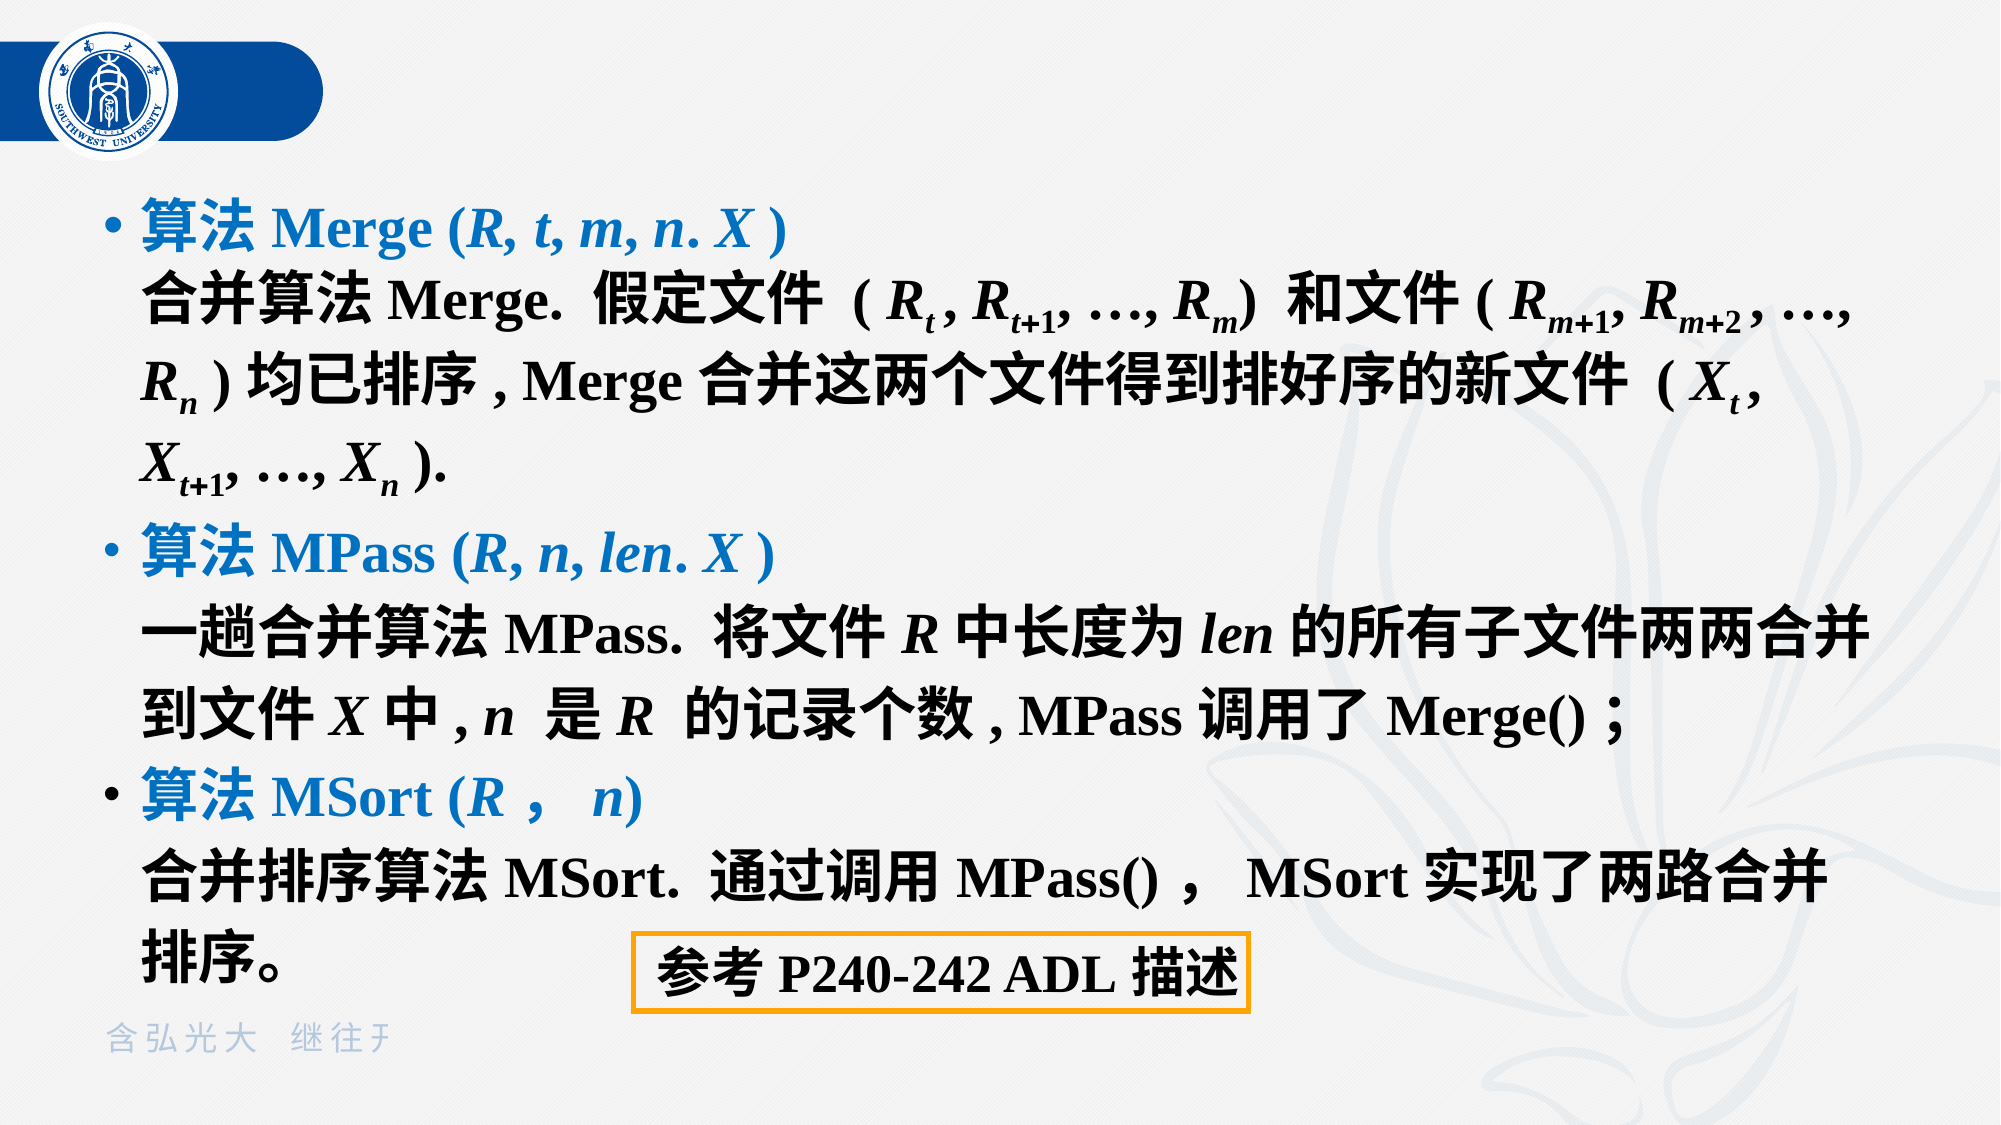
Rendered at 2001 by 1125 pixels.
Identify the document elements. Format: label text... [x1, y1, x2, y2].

text_box 参考P240-242 ADL描述 [633, 933, 1249, 1012]
text_box 算法Merge (R, t, m, n. X ) 合并算法Merge. 假定文件 ( Rt , Rt1, …, Rm) 和文件( Rm1, Rm2 , …, Rn )均已排序, Merge合并这两个文件得到排好序的新文件 ( Xt , Xt1, …, Xn ). 算法MPass (R, n, len. X ) 一趟合并算法MPass. 将文件R中长度为len的所有子文件两两合并到文件X中, n 是R 的记录个数, MPass调用了Merge()； 算法MSort (R，n) 合并排序算法MSort. 通过调用MPass()，MSort实现了两路合并排序。 [88, 170, 1887, 1125]
